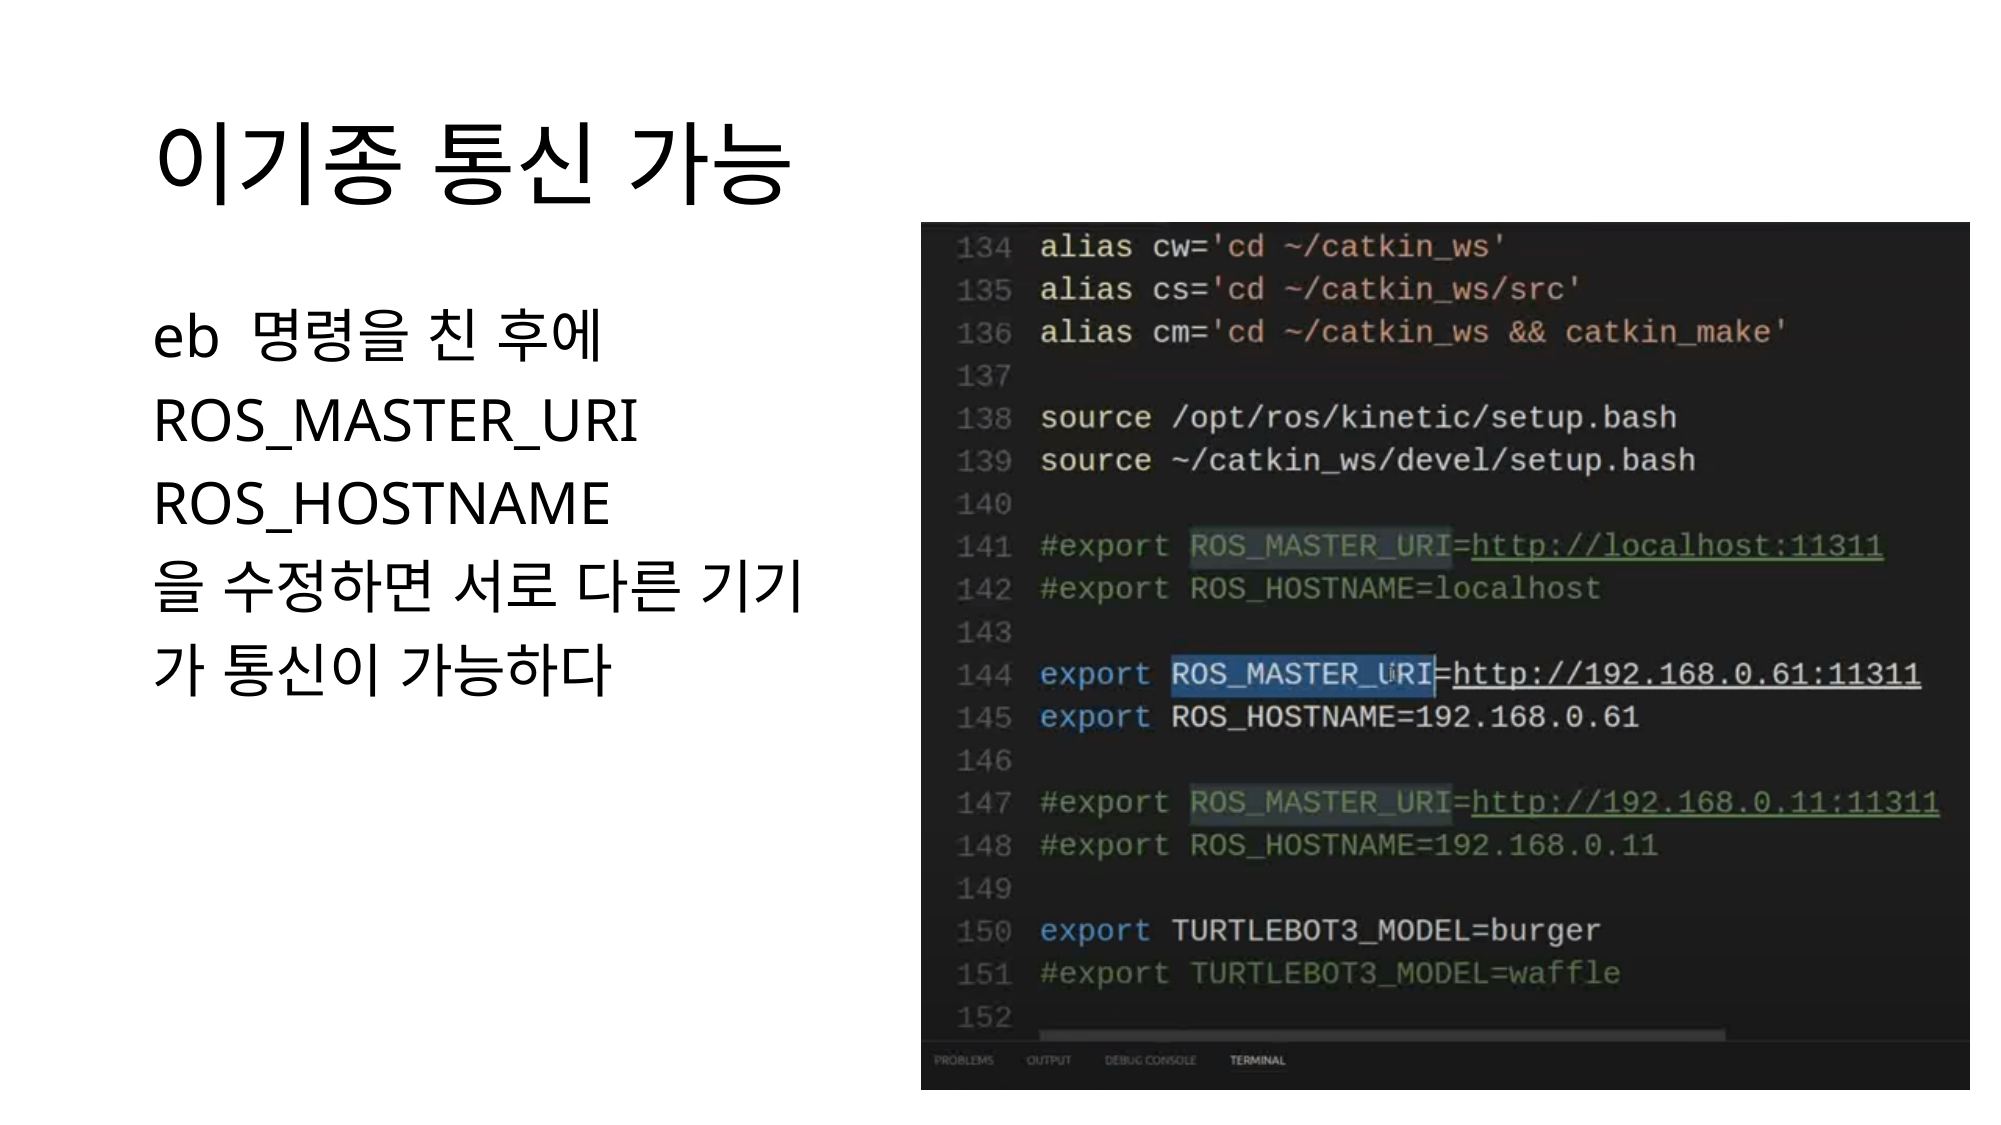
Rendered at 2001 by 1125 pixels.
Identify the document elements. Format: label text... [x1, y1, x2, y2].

picture [921, 222, 1970, 1090]
list eb 명령을 친 후에 ROS_MASTER_URI ROS_HOSTNAME 을 수정하면 서로 다른 기기 가 통신이 가능하다 [137, 299, 921, 1014]
title 이기종 통신 가능 [137, 59, 1863, 278]
